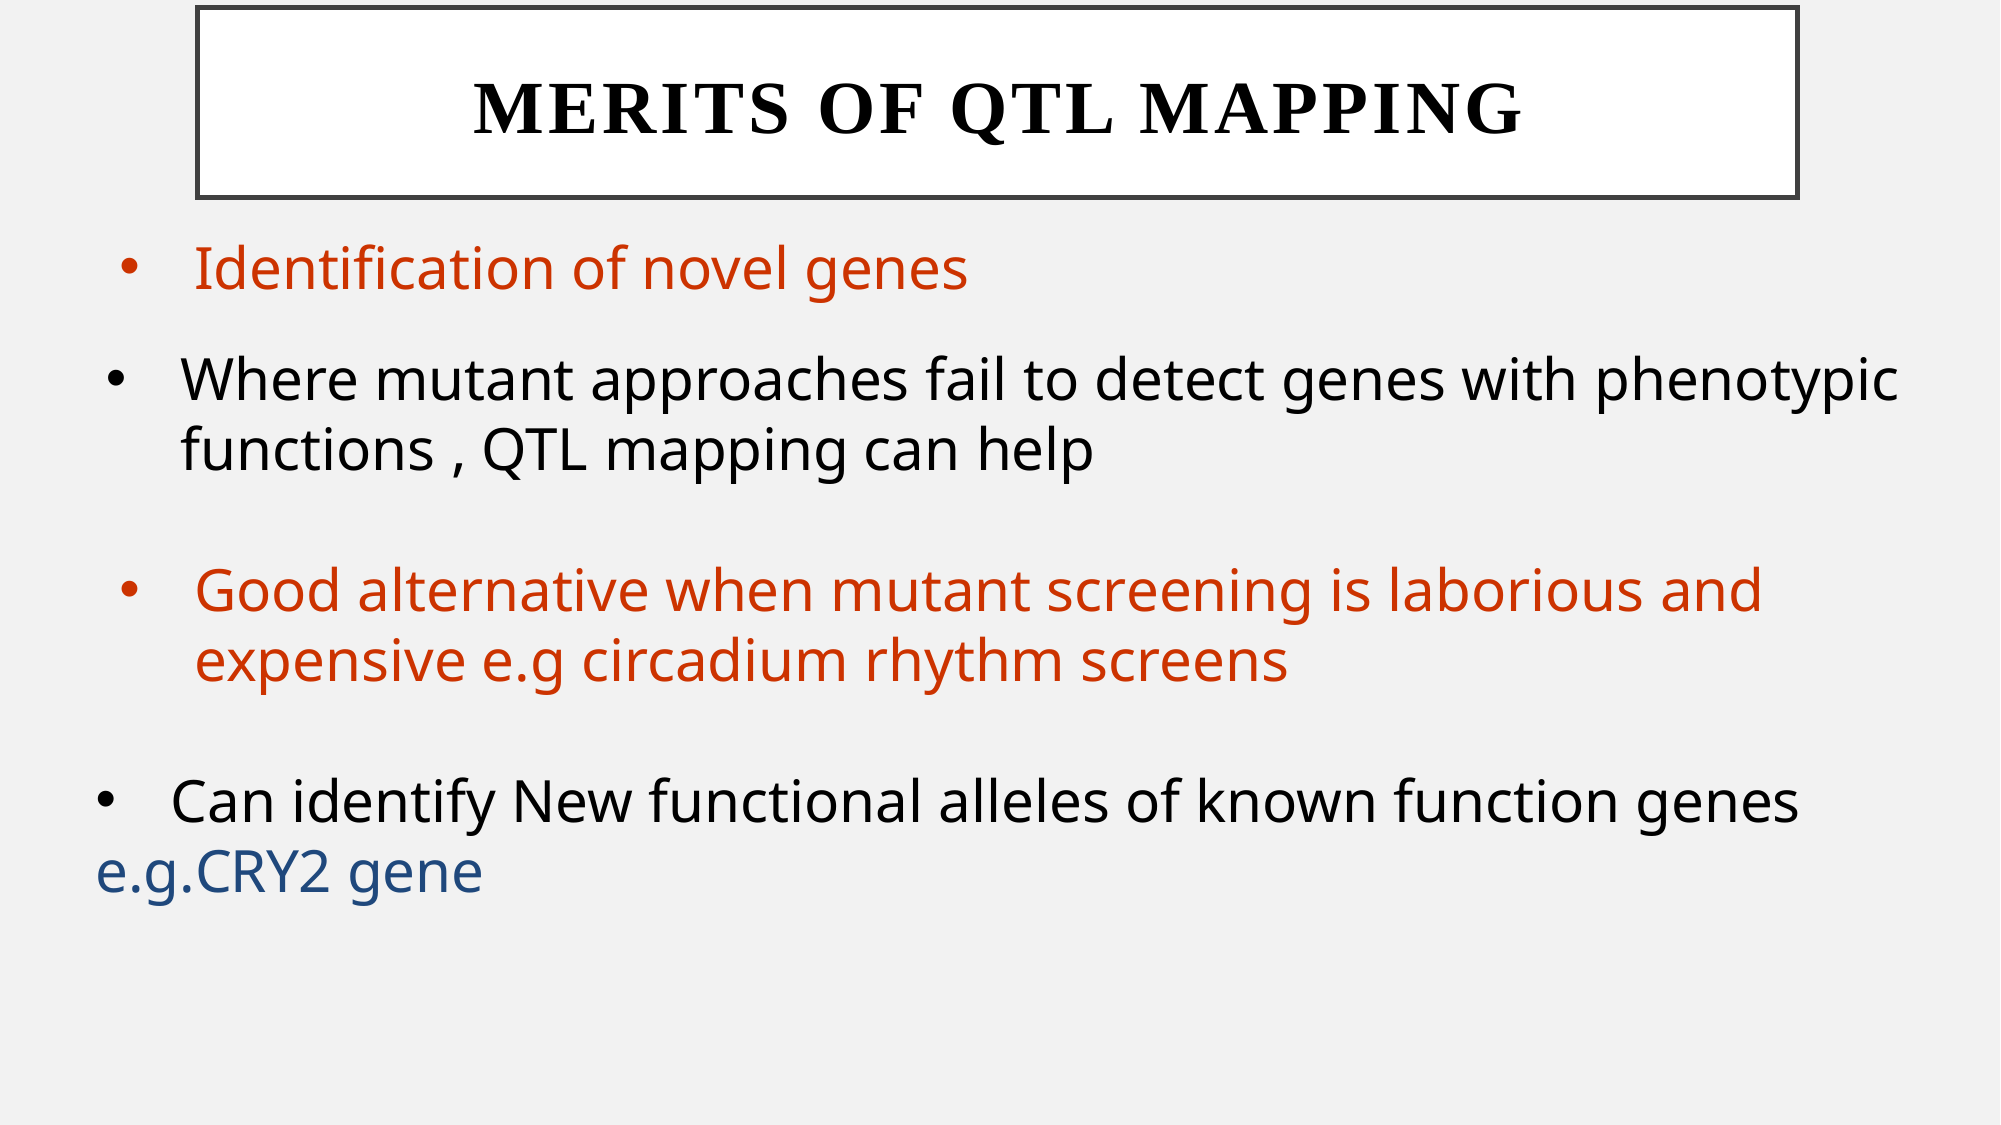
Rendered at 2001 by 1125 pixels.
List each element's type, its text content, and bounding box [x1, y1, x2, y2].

text_box Identification of novel genes Where mutant approaches fail to detect genes with phenotypic functions , QTL mapping can help Good alternative when mutant screening is laborious and expensive e.g circadium rhythm screens Can identify New functional alleles of known function genes e.g.CRY2 gene [93, 228, 1913, 996]
title Merits of QTL Mapping [195, 5, 1800, 200]
